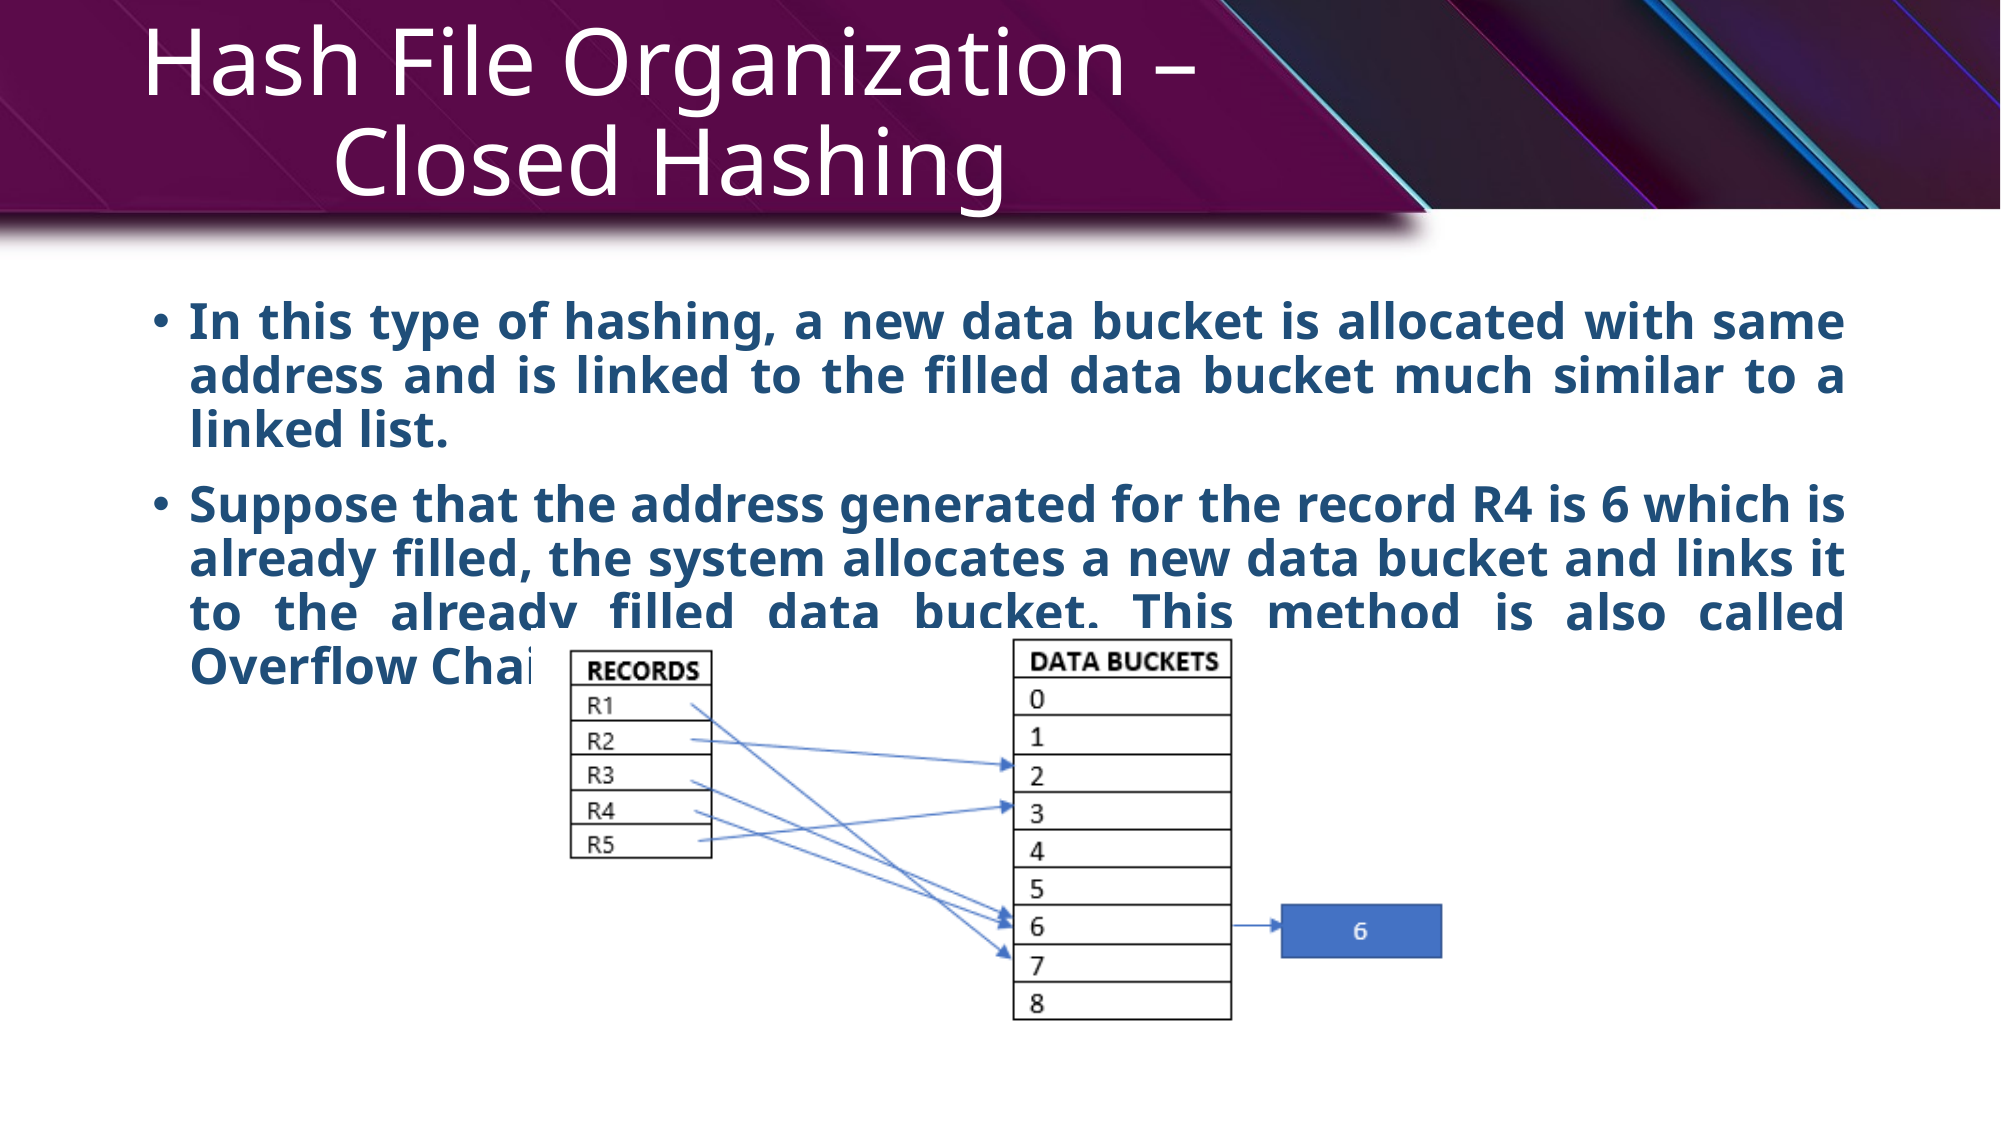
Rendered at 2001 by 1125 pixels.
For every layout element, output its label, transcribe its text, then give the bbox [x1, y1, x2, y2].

title Hash File Organization – Closed Hashing [79, 6, 1263, 225]
list In this type of hashing, a new data bucket is allocated with same address and is linked to the filled data bucket much similar to a linked list. Suppose that the address generated for the record R4 is 6 which is already filled, the system allocates a new data bucket and links it to the already filled data bucket. This method is also called Overflow Chaining. [137, 289, 1863, 1034]
picture [0, 0, 2001, 1125]
